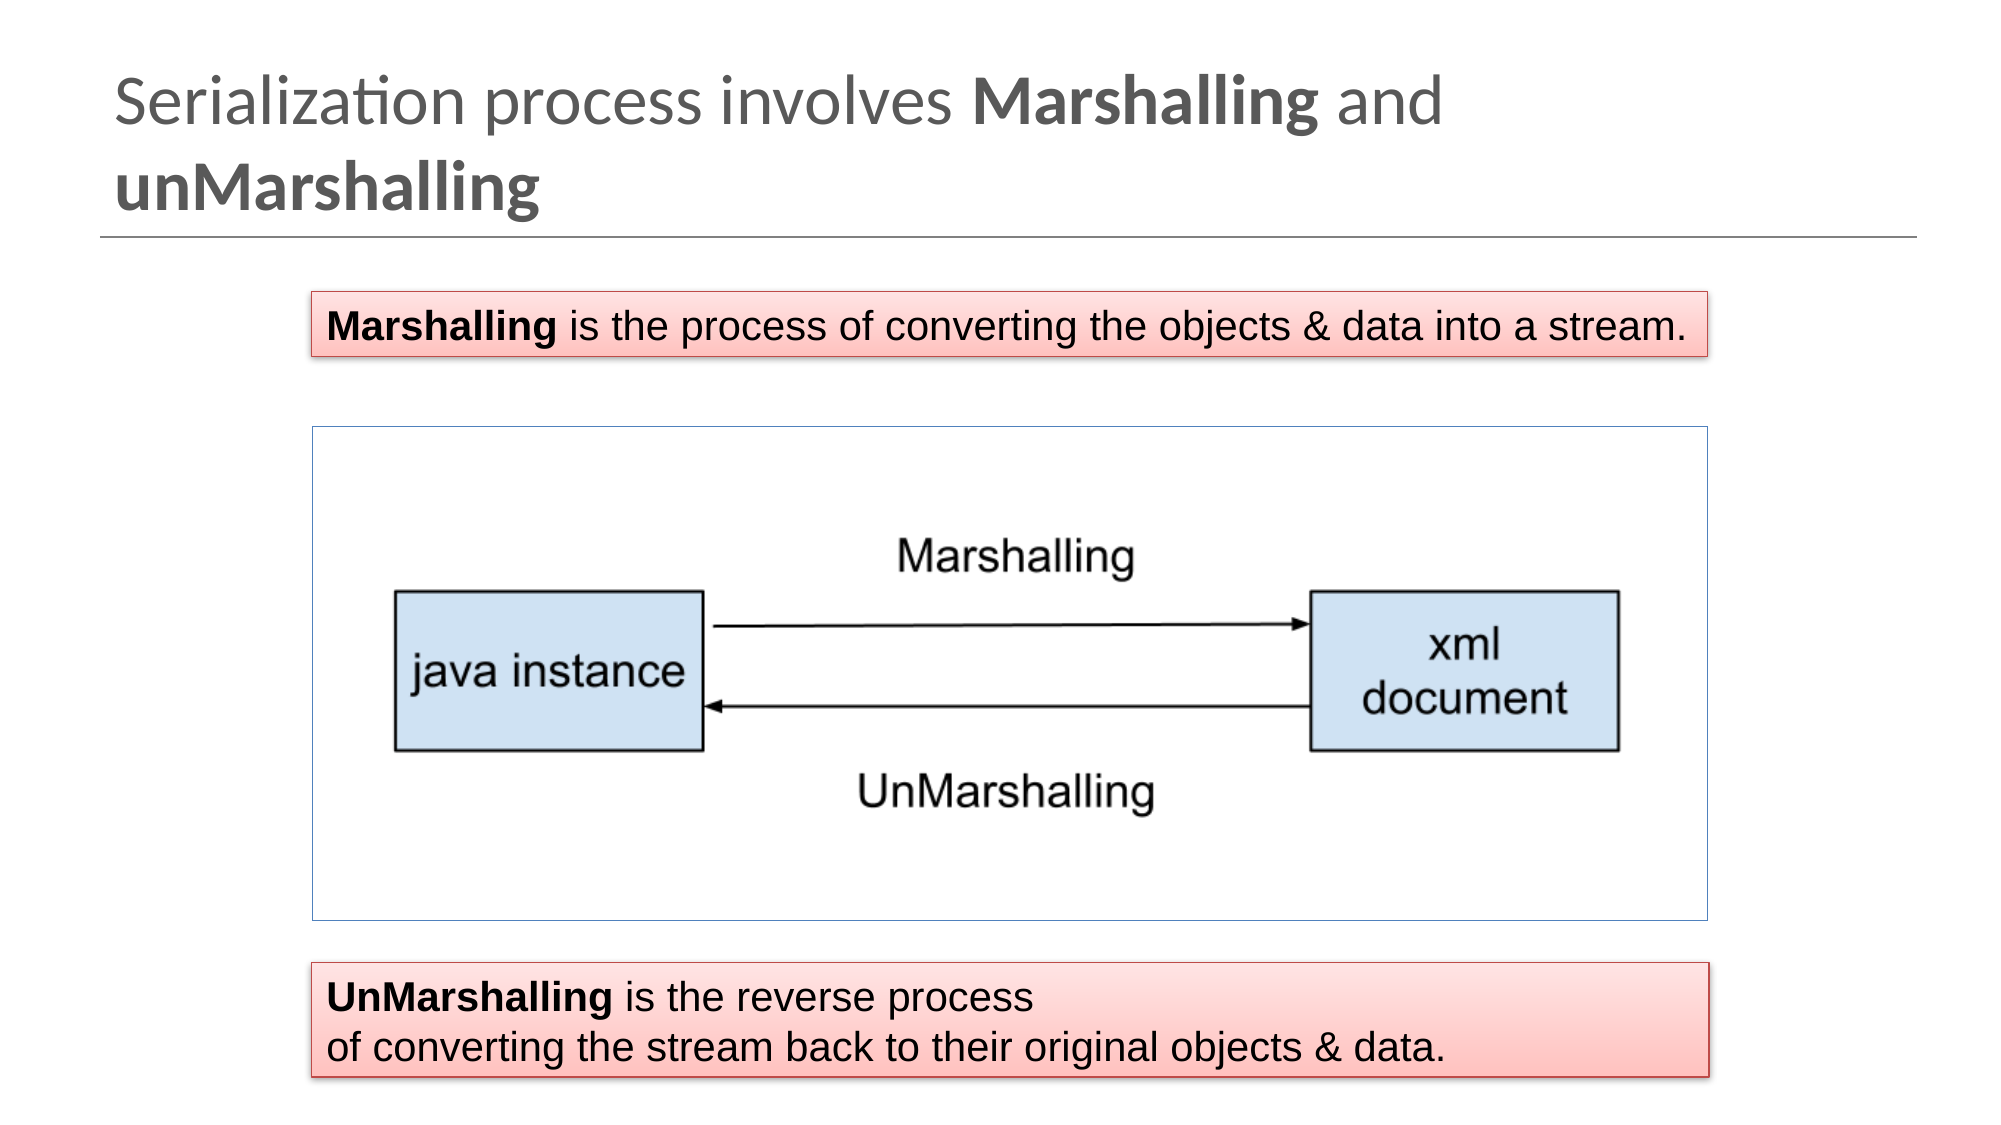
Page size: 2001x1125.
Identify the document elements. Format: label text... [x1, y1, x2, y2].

title Serialization process involves Marshalling and unMarshalling [99, 45, 1900, 233]
picture [312, 426, 1709, 921]
text_box UnMarshalling is the reverse process of converting the stream back to their original objects & data. [311, 962, 1710, 1078]
text_box Marshalling is the process of converting the objects & data into a stream. [311, 291, 1708, 357]
